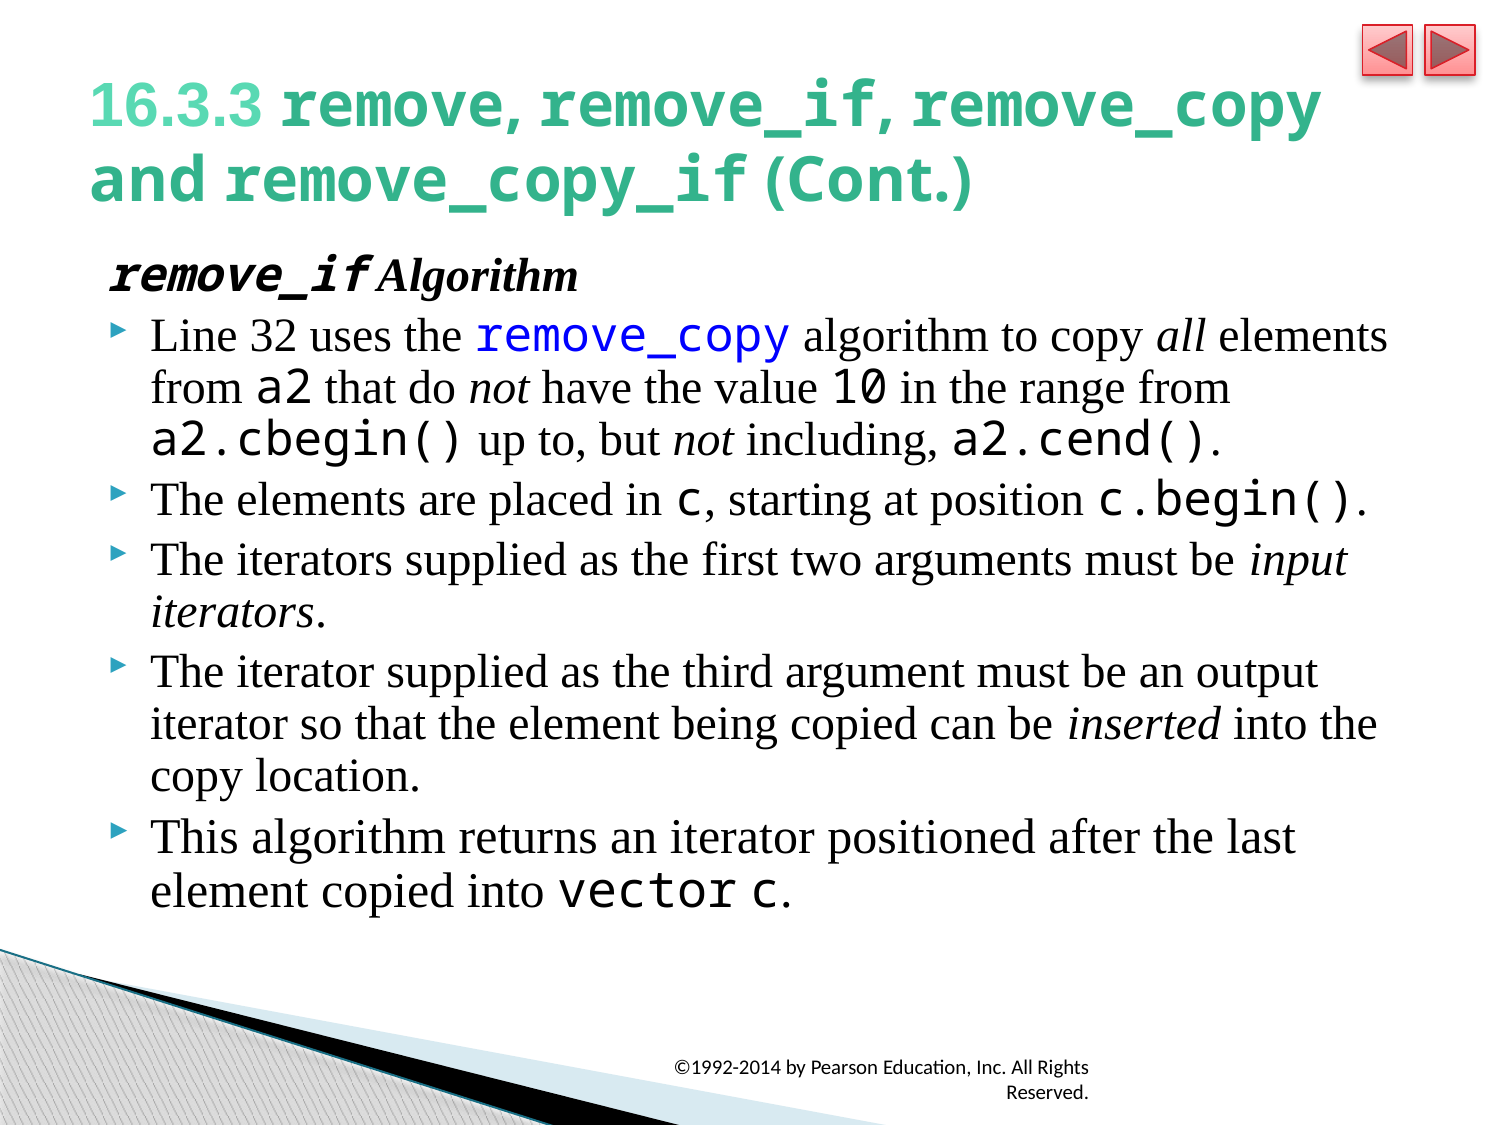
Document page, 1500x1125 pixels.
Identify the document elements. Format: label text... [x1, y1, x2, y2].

title 16.3.3 remove, remove_if, remove_copy and remove_copy_if (Cont.) [75, 45, 1425, 233]
list remove_if Algorithm Line 32 uses the remove_copy algorithm to copy all elements from a2 that do not have the value 10 in the range from a2.cbegin() up to, but not including, a2.cend(). The elements are placed in c, starting at position c.begin(). The iterators supplied as the first two arguments must be input iterators. The iterator supplied as the third argument must be an output iterator so that the element being copied can be inserted into the copy location. This algorithm returns an iterator positioned after the last element copied into vector c. [75, 242, 1425, 986]
footer ©1992-2014 by Pearson Education, Inc. All Rights Reserved. [650, 1051, 1105, 1112]
